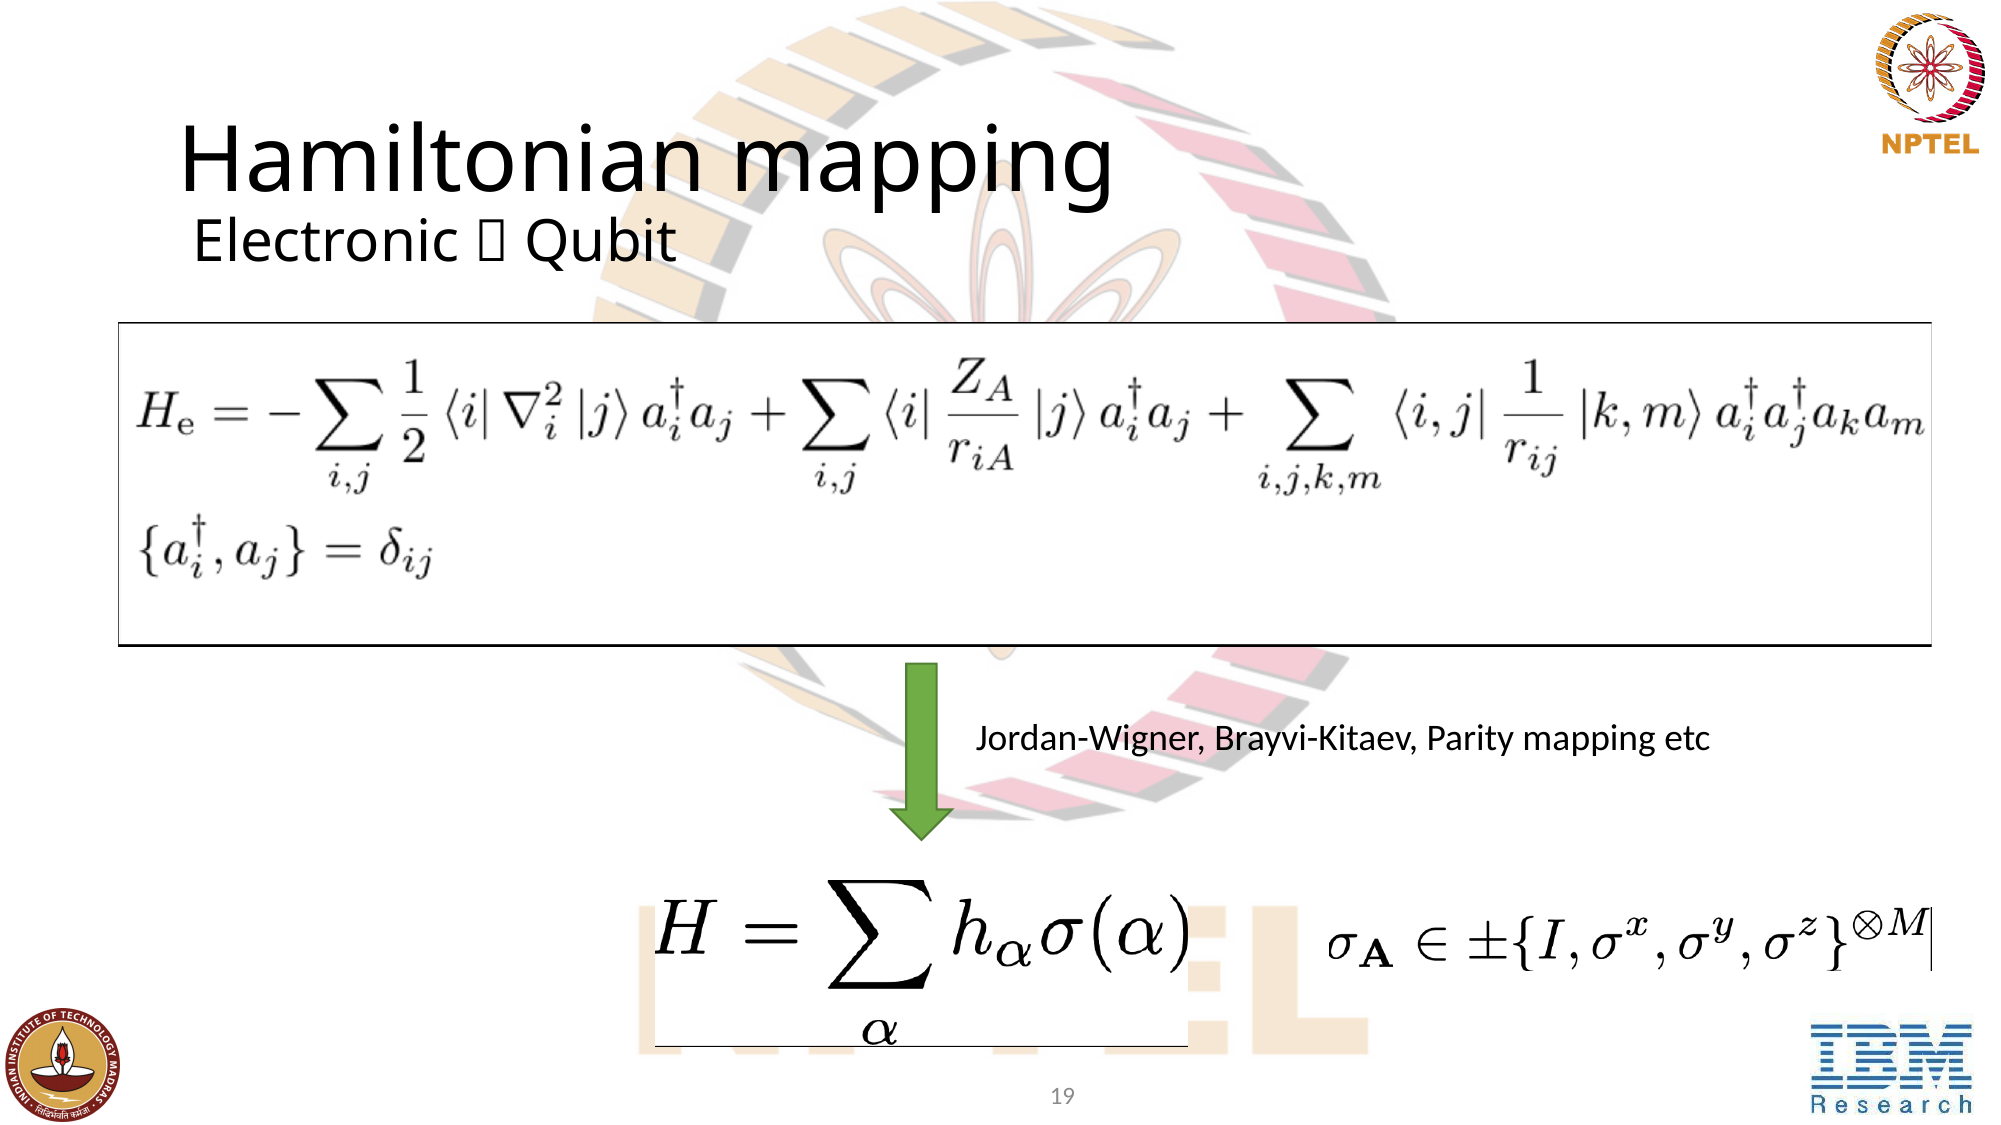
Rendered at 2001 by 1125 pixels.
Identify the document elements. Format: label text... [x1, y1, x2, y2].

picture [1864, 0, 2001, 166]
slide_number 19 [970, 1065, 1091, 1125]
text_box Hamiltonian mapping Electronic  Qubit [162, 84, 1888, 303]
picture [1329, 907, 1932, 971]
picture [1784, 1013, 2001, 1125]
text_box [888, 662, 955, 842]
text_box Jordan-Wigner, Brayvi-Kitaev, Parity mapping etc [961, 705, 1727, 766]
picture [118, 322, 1932, 647]
picture [655, 880, 1188, 1047]
picture [5, 1008, 120, 1122]
